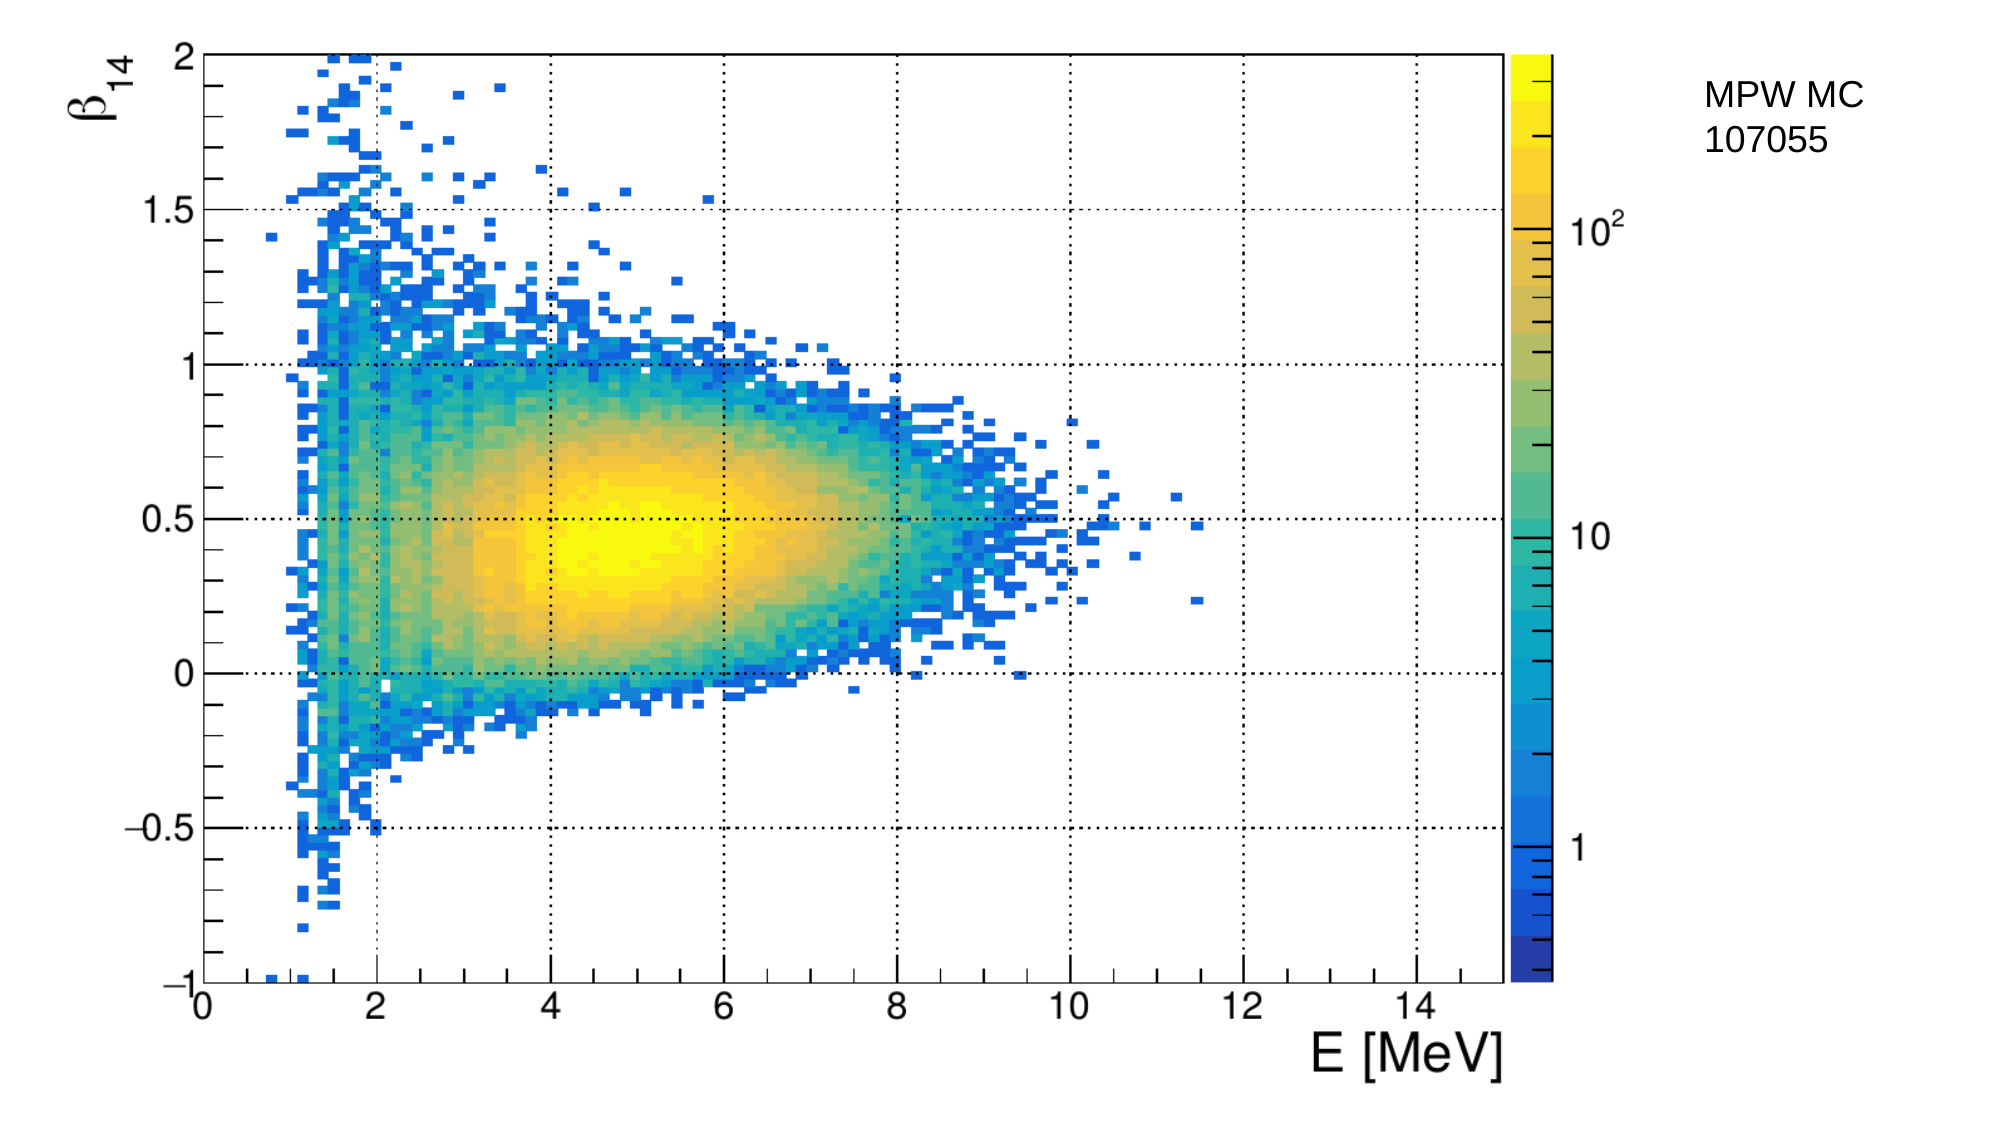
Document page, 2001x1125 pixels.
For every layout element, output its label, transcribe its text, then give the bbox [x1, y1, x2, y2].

picture [59, 37, 1634, 1088]
text_box MPW MC 107055 [1689, 62, 1880, 168]
